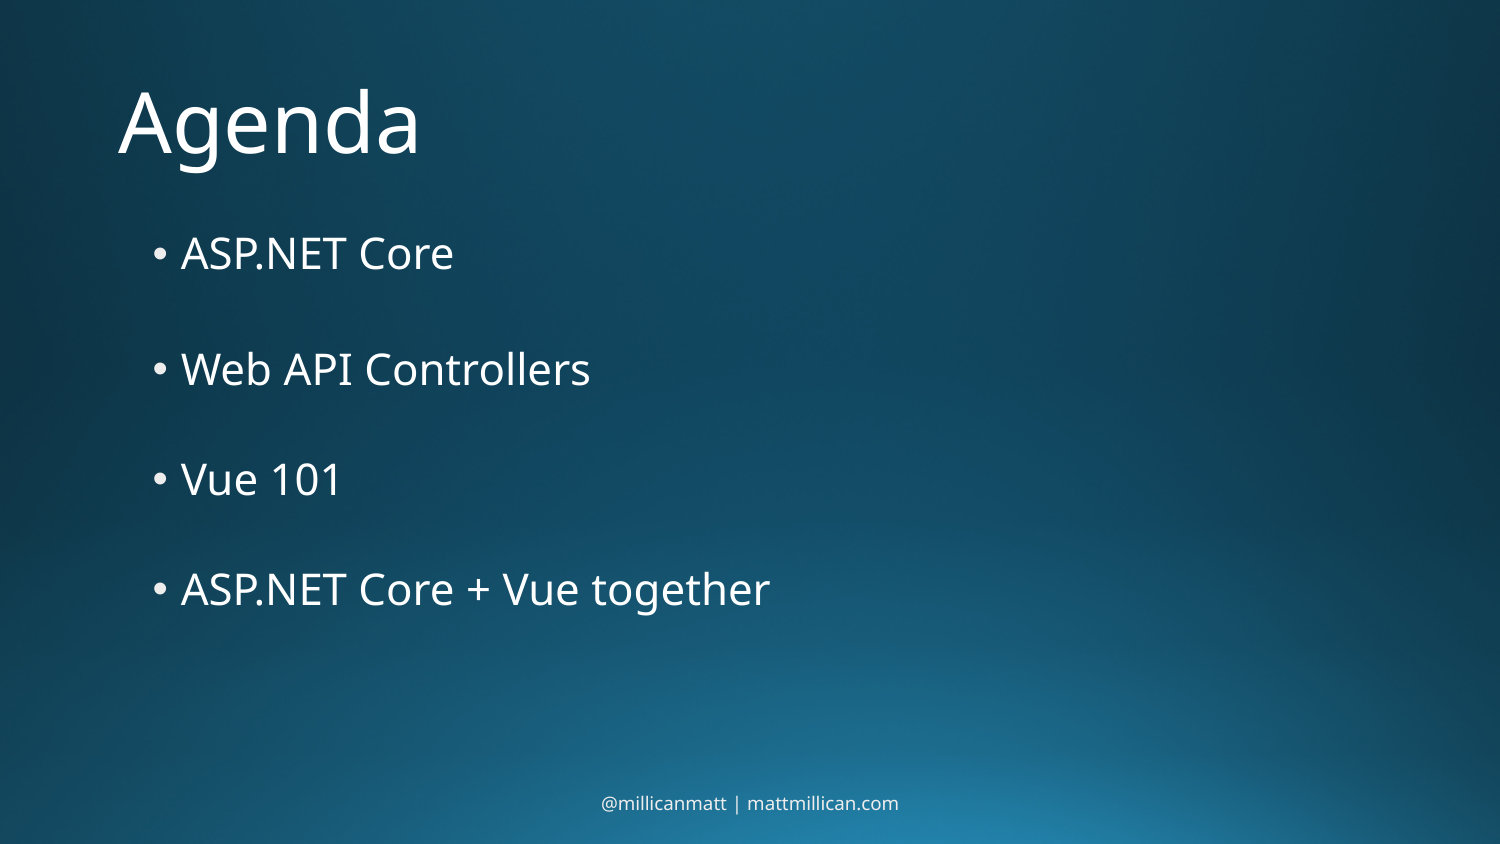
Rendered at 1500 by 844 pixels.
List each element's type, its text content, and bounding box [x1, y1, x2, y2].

title Agenda [103, 44, 1397, 208]
footer @millicanmatt | mattmillican.com [496, 782, 1004, 827]
picture [0, 0, 1500, 844]
list ASP.NET Core Web API Controllers Vue 101 ASP.NET Core + Vue together [137, 224, 1397, 760]
